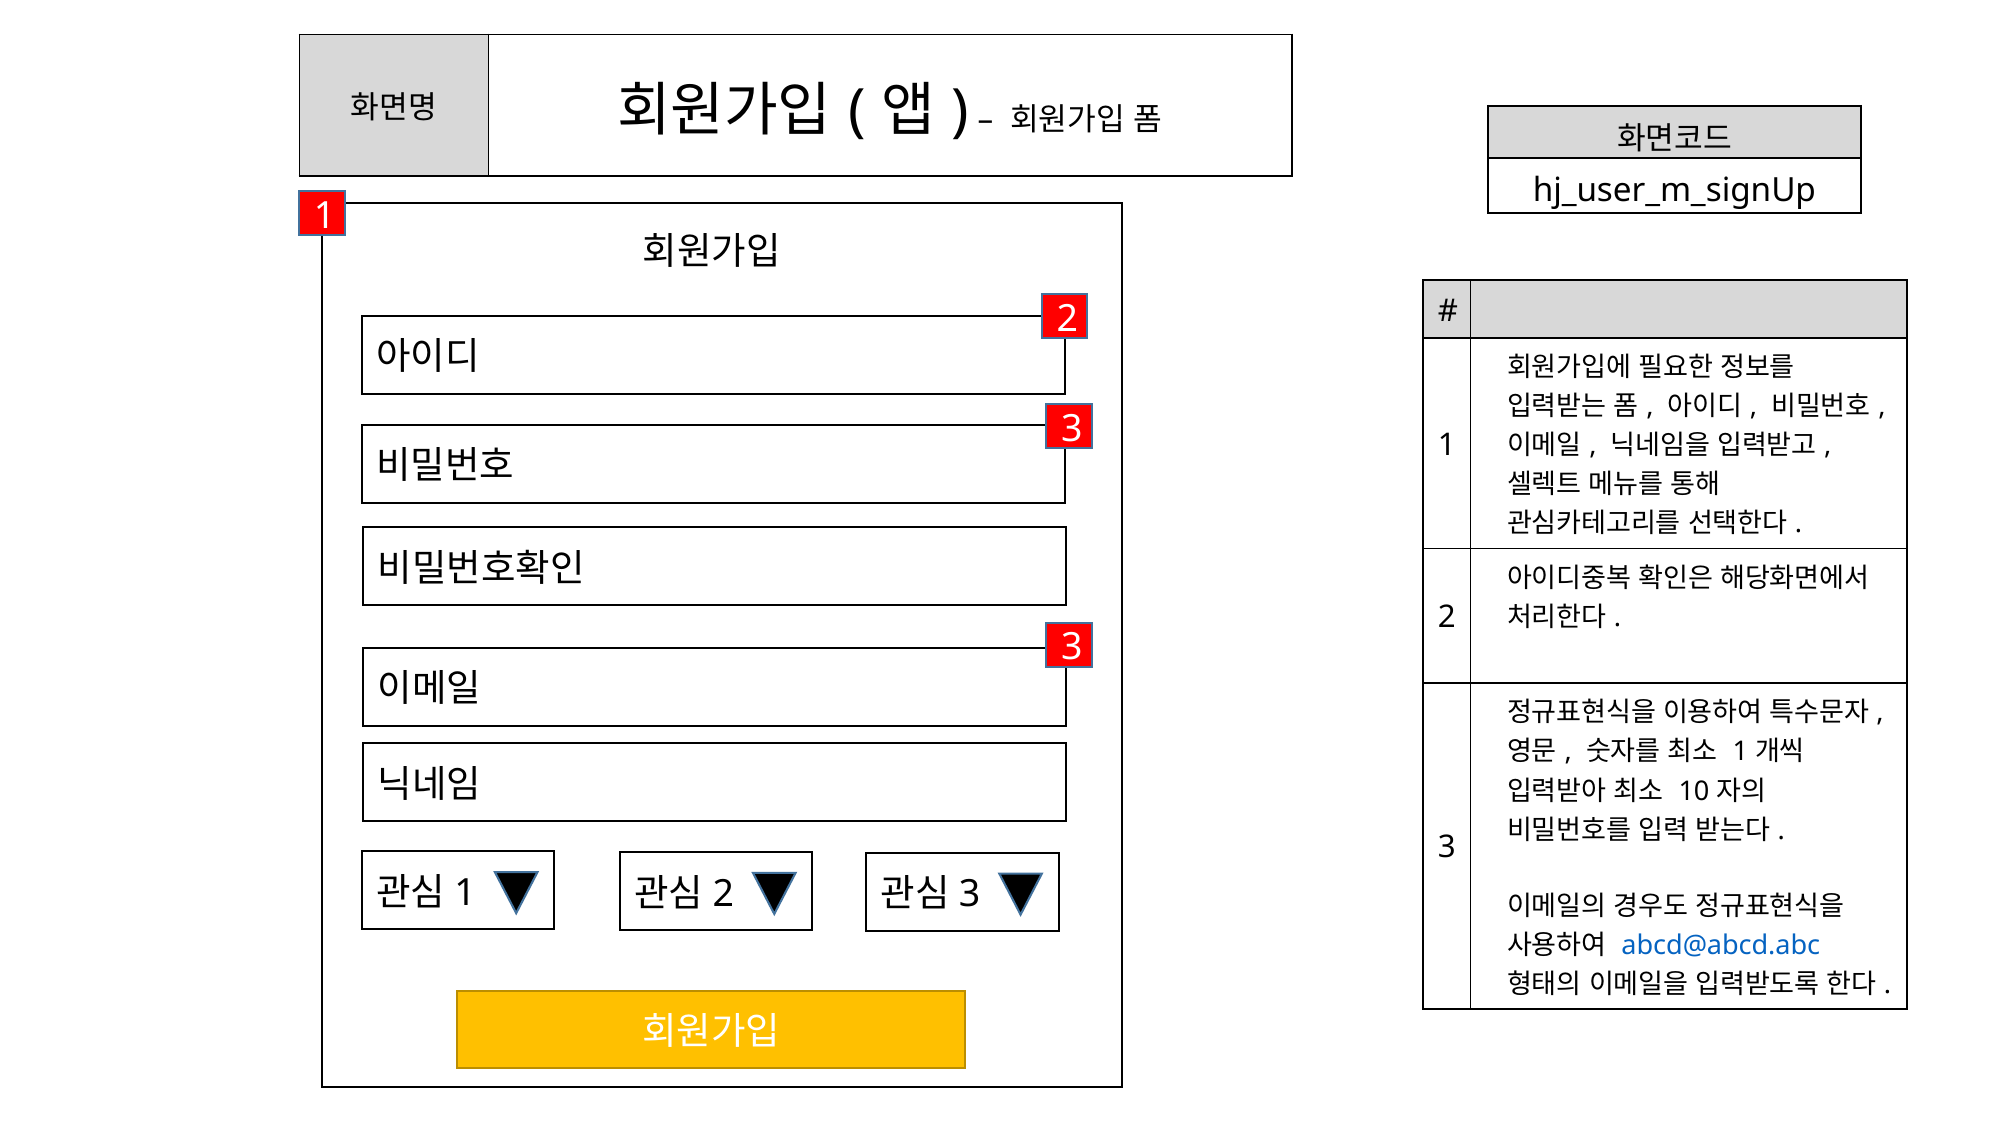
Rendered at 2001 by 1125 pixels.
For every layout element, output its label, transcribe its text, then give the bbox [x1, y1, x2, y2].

text_box 3 [1045, 622, 1093, 668]
table_cell 정규표현식을 이용하여 특수문자, 영문, 숫자를 최소 1개씩 입력받아 최소 10자의 비밀번호를 입력 받는다. 이메일의 경우도 정규표현식을 사용하여 abcd@abcd.abc 형태의 이메일을 입력받도록 한다. [1471, 684, 1906, 1008]
text_box [997, 872, 1044, 917]
table_cell 2 [1424, 549, 1470, 682]
text_box 2 [1041, 293, 1088, 339]
text_box 관심1 [361, 850, 555, 930]
table_cell 3 [1424, 684, 1470, 1008]
table_header # [1424, 281, 1470, 337]
table_header 회원가입(앱) – 회원가입 폼 [489, 35, 1291, 175]
table_cell 아이디중복 확인은 해당화면에서 처리한다. [1471, 549, 1906, 682]
text_box [321, 202, 1123, 1088]
text_box 이메일 [362, 647, 1067, 727]
text_box 닉네임 [362, 742, 1067, 822]
text_box 아이디 [361, 315, 1066, 395]
text_box 3 [1045, 403, 1093, 449]
table_header [1471, 281, 1906, 337]
text_box 비밀번호 [361, 424, 1066, 504]
table_header 화면코드 [1489, 107, 1860, 157]
table_header 화면명 [300, 35, 488, 175]
text_box 회원가입 [456, 990, 966, 1069]
table_cell 회원가입에 필요한 정보를 입력받는 폼, 아이디, 비밀번호, 이메일, 닉네임을 입력받고, 셀렉트 메뉴를 통해 관심카테고리를 선택한다. [1471, 339, 1906, 548]
text_box 비밀번호확인 [362, 526, 1067, 606]
table_cell hj_user_m_signUp [1489, 159, 1860, 212]
text_box 관심3 [865, 852, 1060, 932]
table_cell 1 [1424, 339, 1470, 548]
text_box [493, 871, 540, 916]
text_box 1 [298, 190, 346, 236]
text_box 관심2 [619, 851, 813, 931]
text_box [751, 871, 798, 917]
